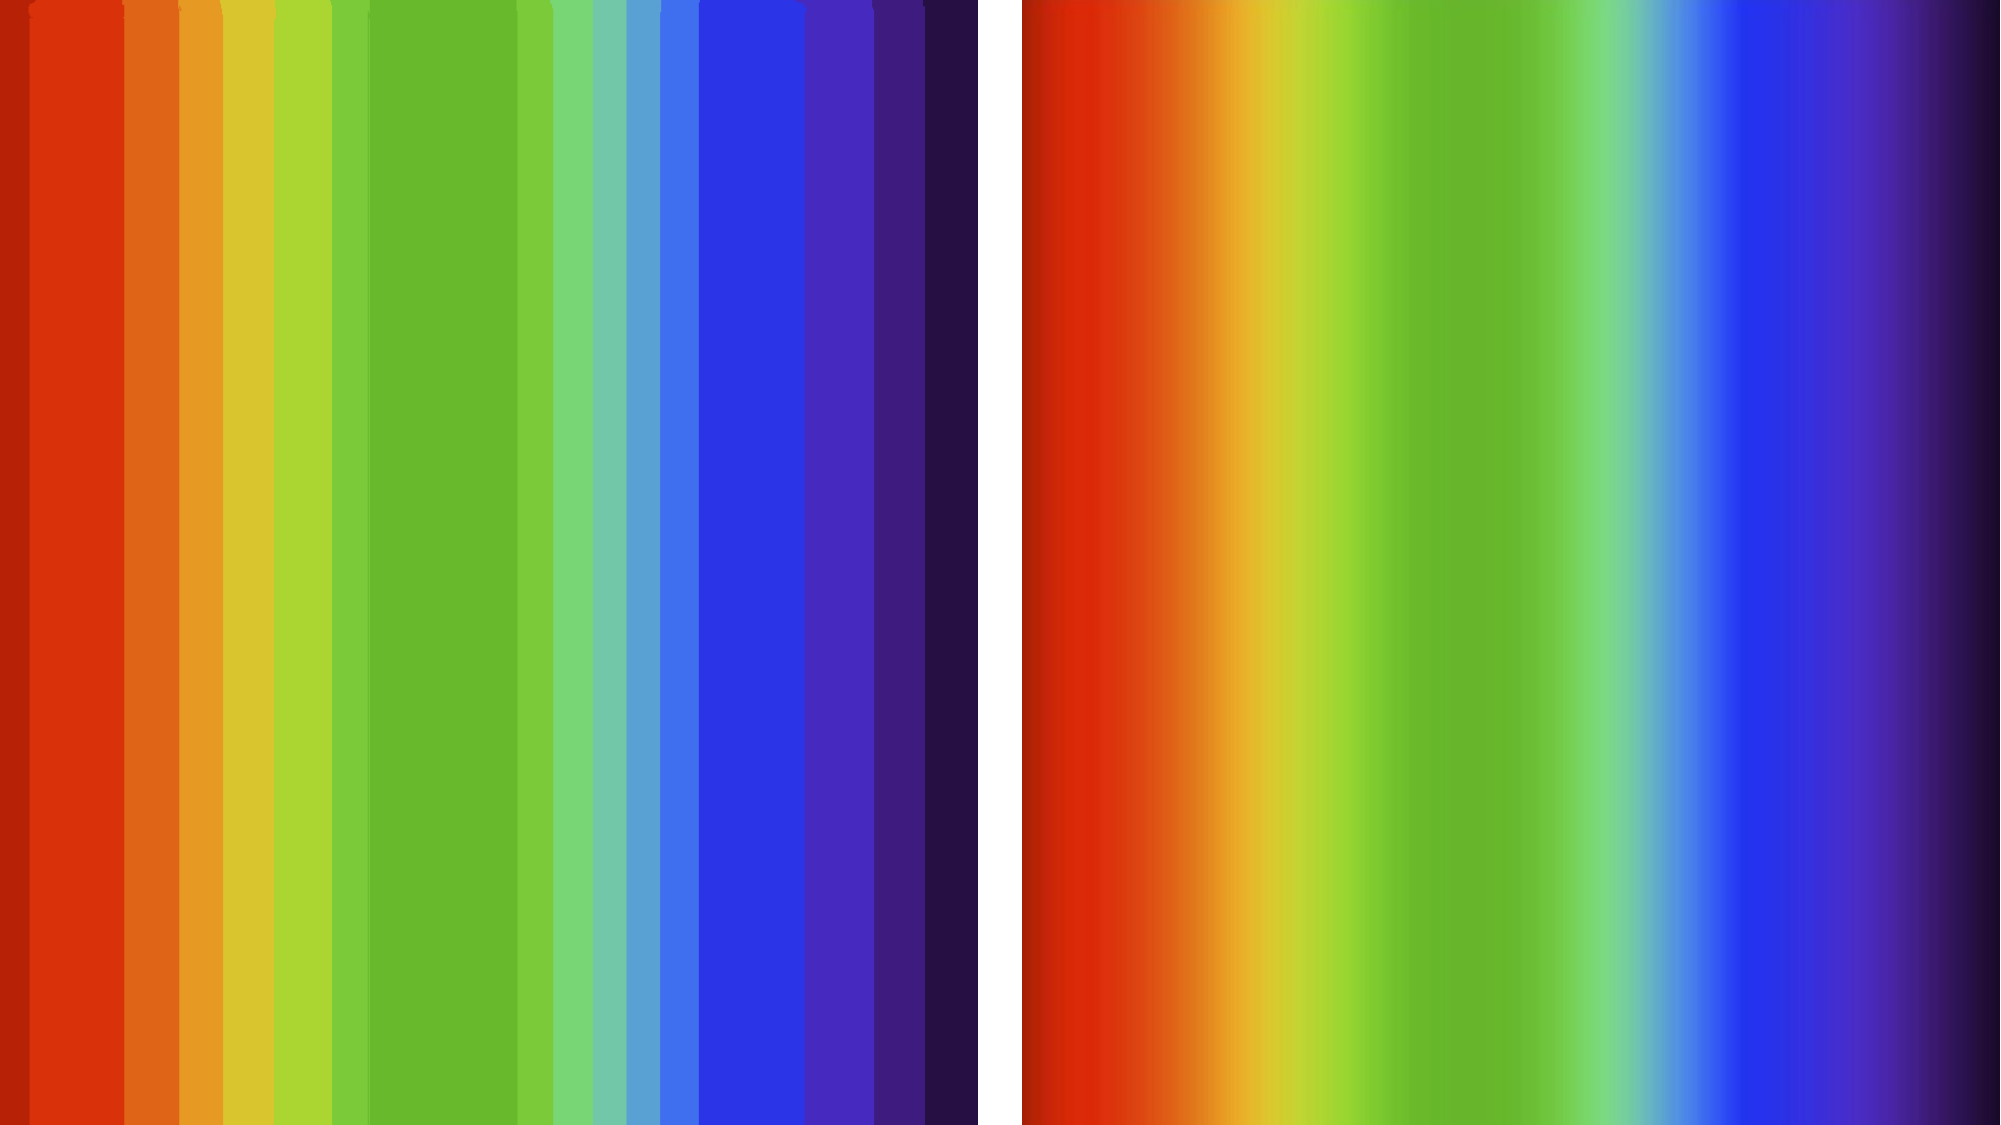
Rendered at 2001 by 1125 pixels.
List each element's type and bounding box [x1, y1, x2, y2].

text_box [0, 0, 2000, 1125]
